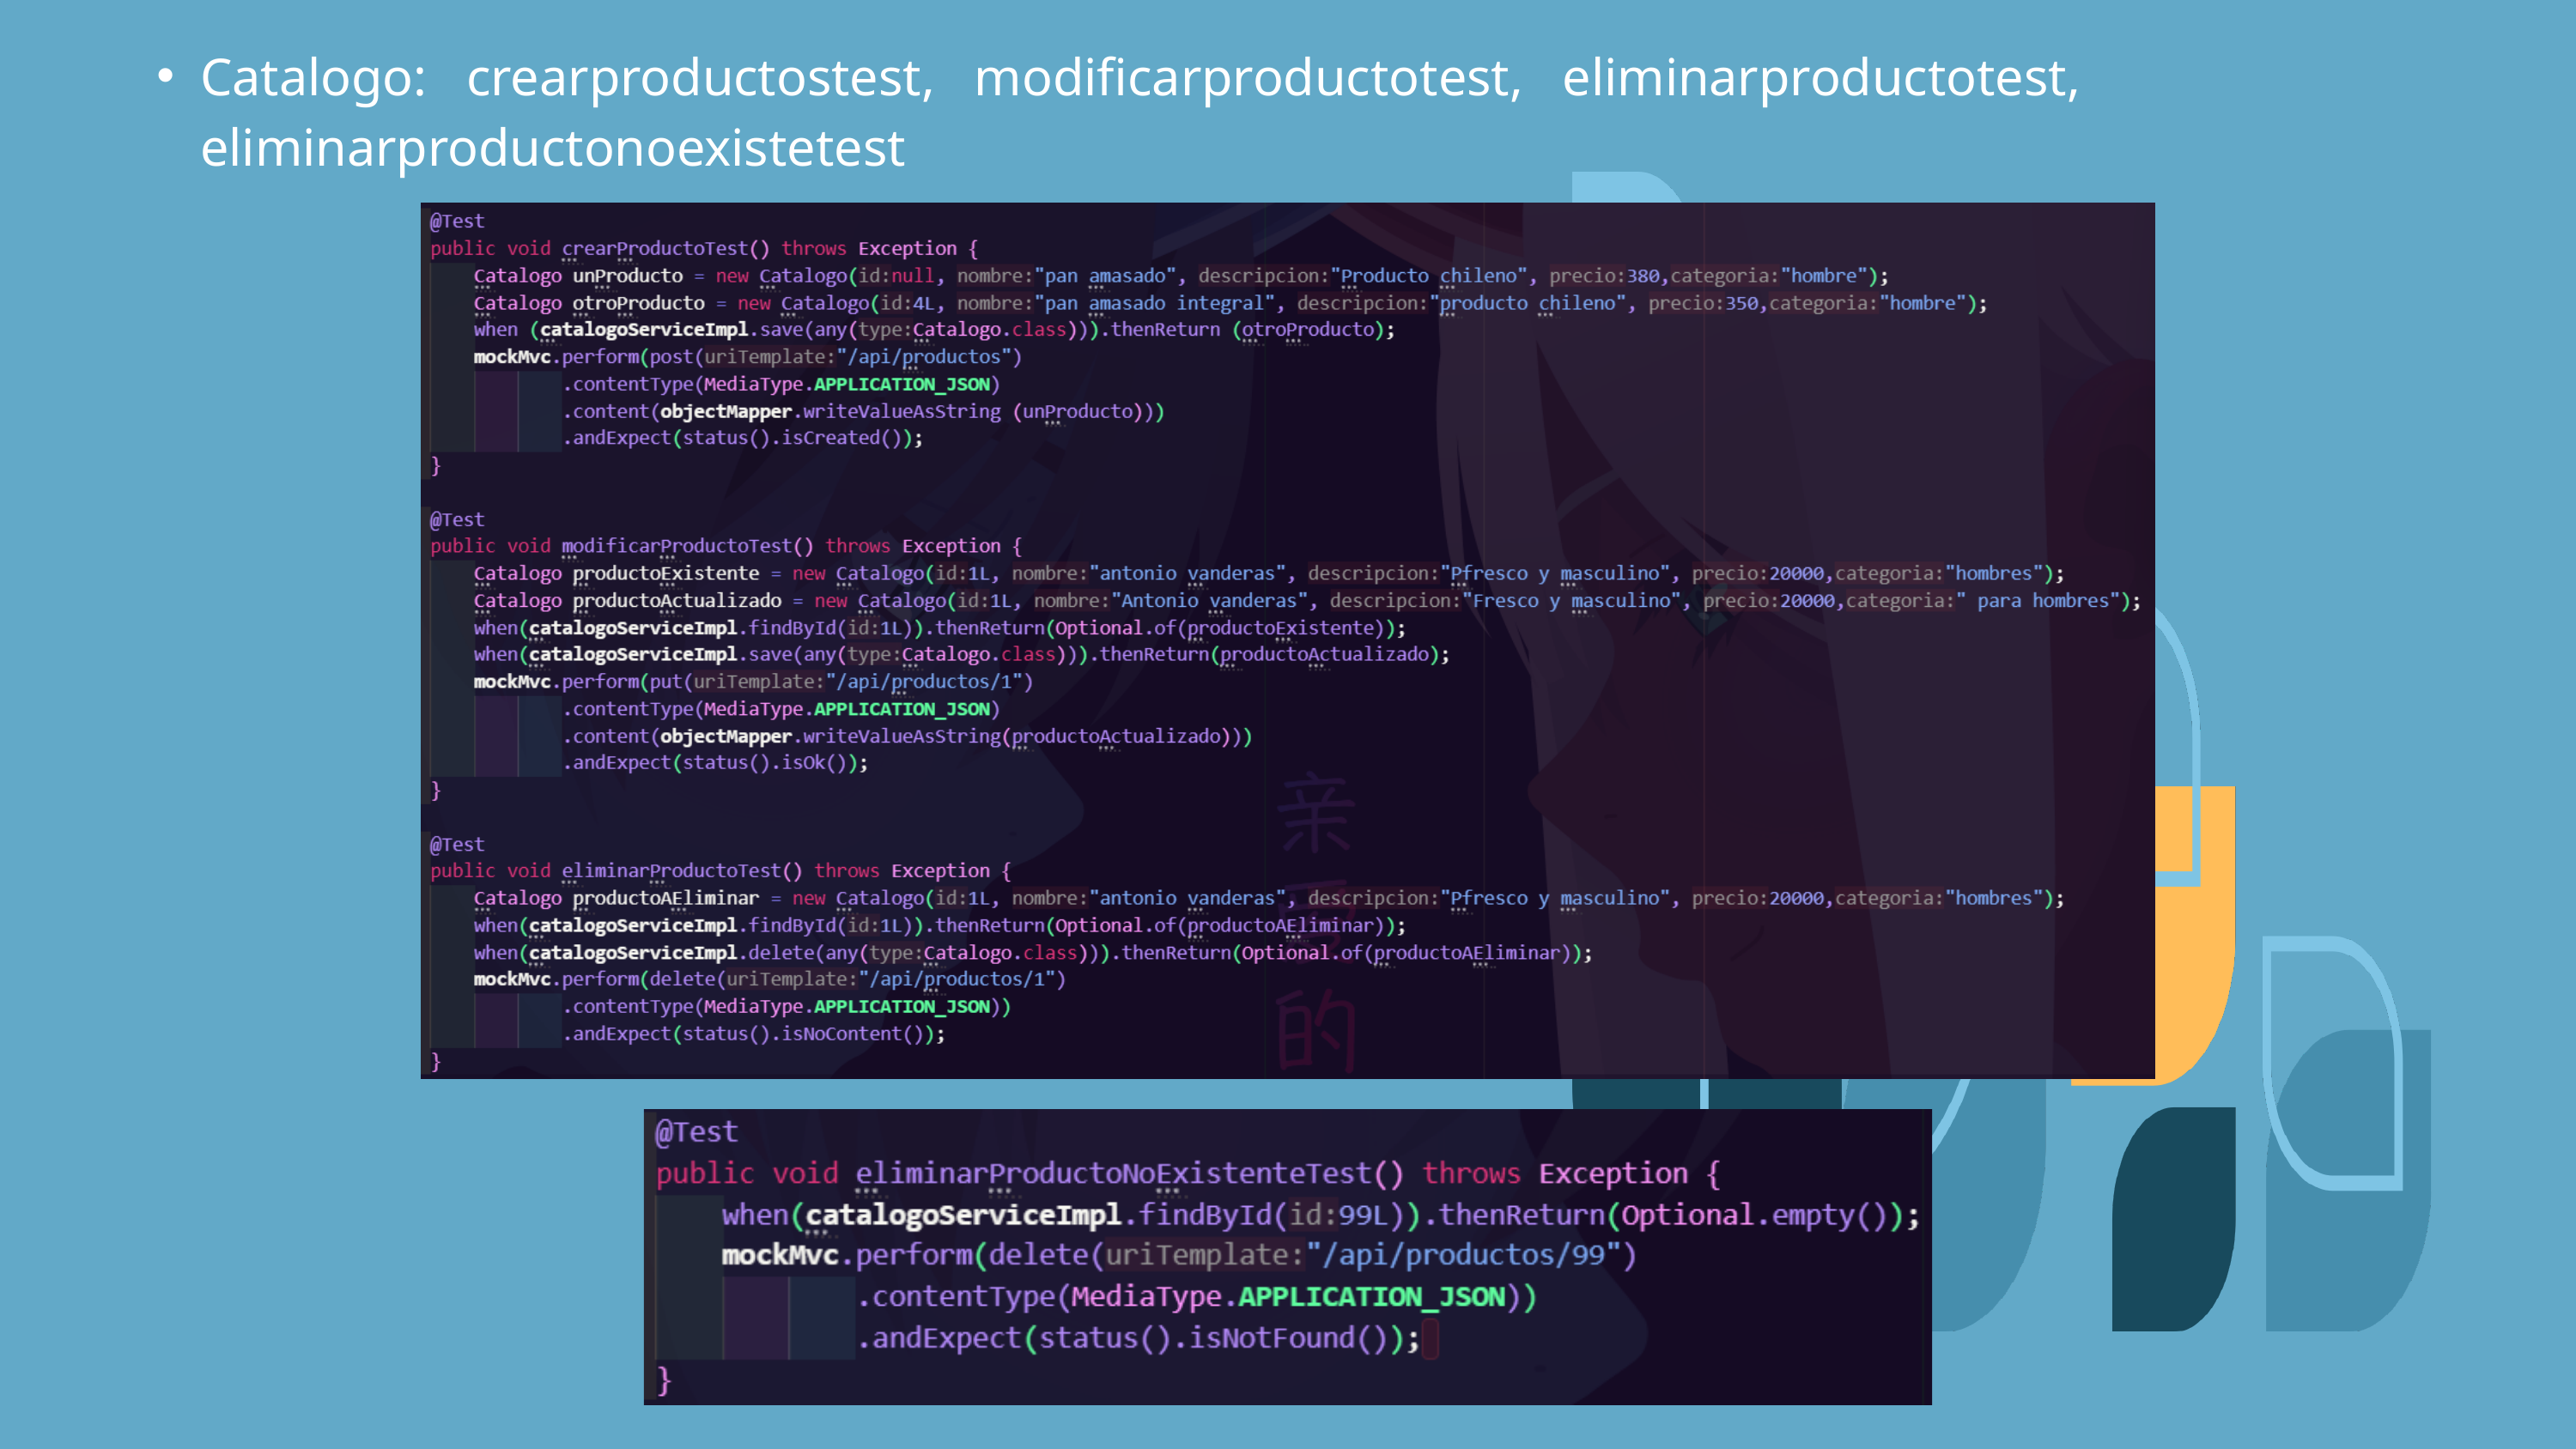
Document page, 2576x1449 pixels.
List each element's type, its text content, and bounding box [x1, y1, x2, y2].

text_box Catalogo: crearproductostest, modificarproductotest, eliminarproductotest, eliminarproductonoexistetest [113, 33, 2083, 177]
text_box [643, 1109, 1933, 1405]
text_box [421, 203, 2155, 1079]
text_box [1572, 172, 2432, 1331]
